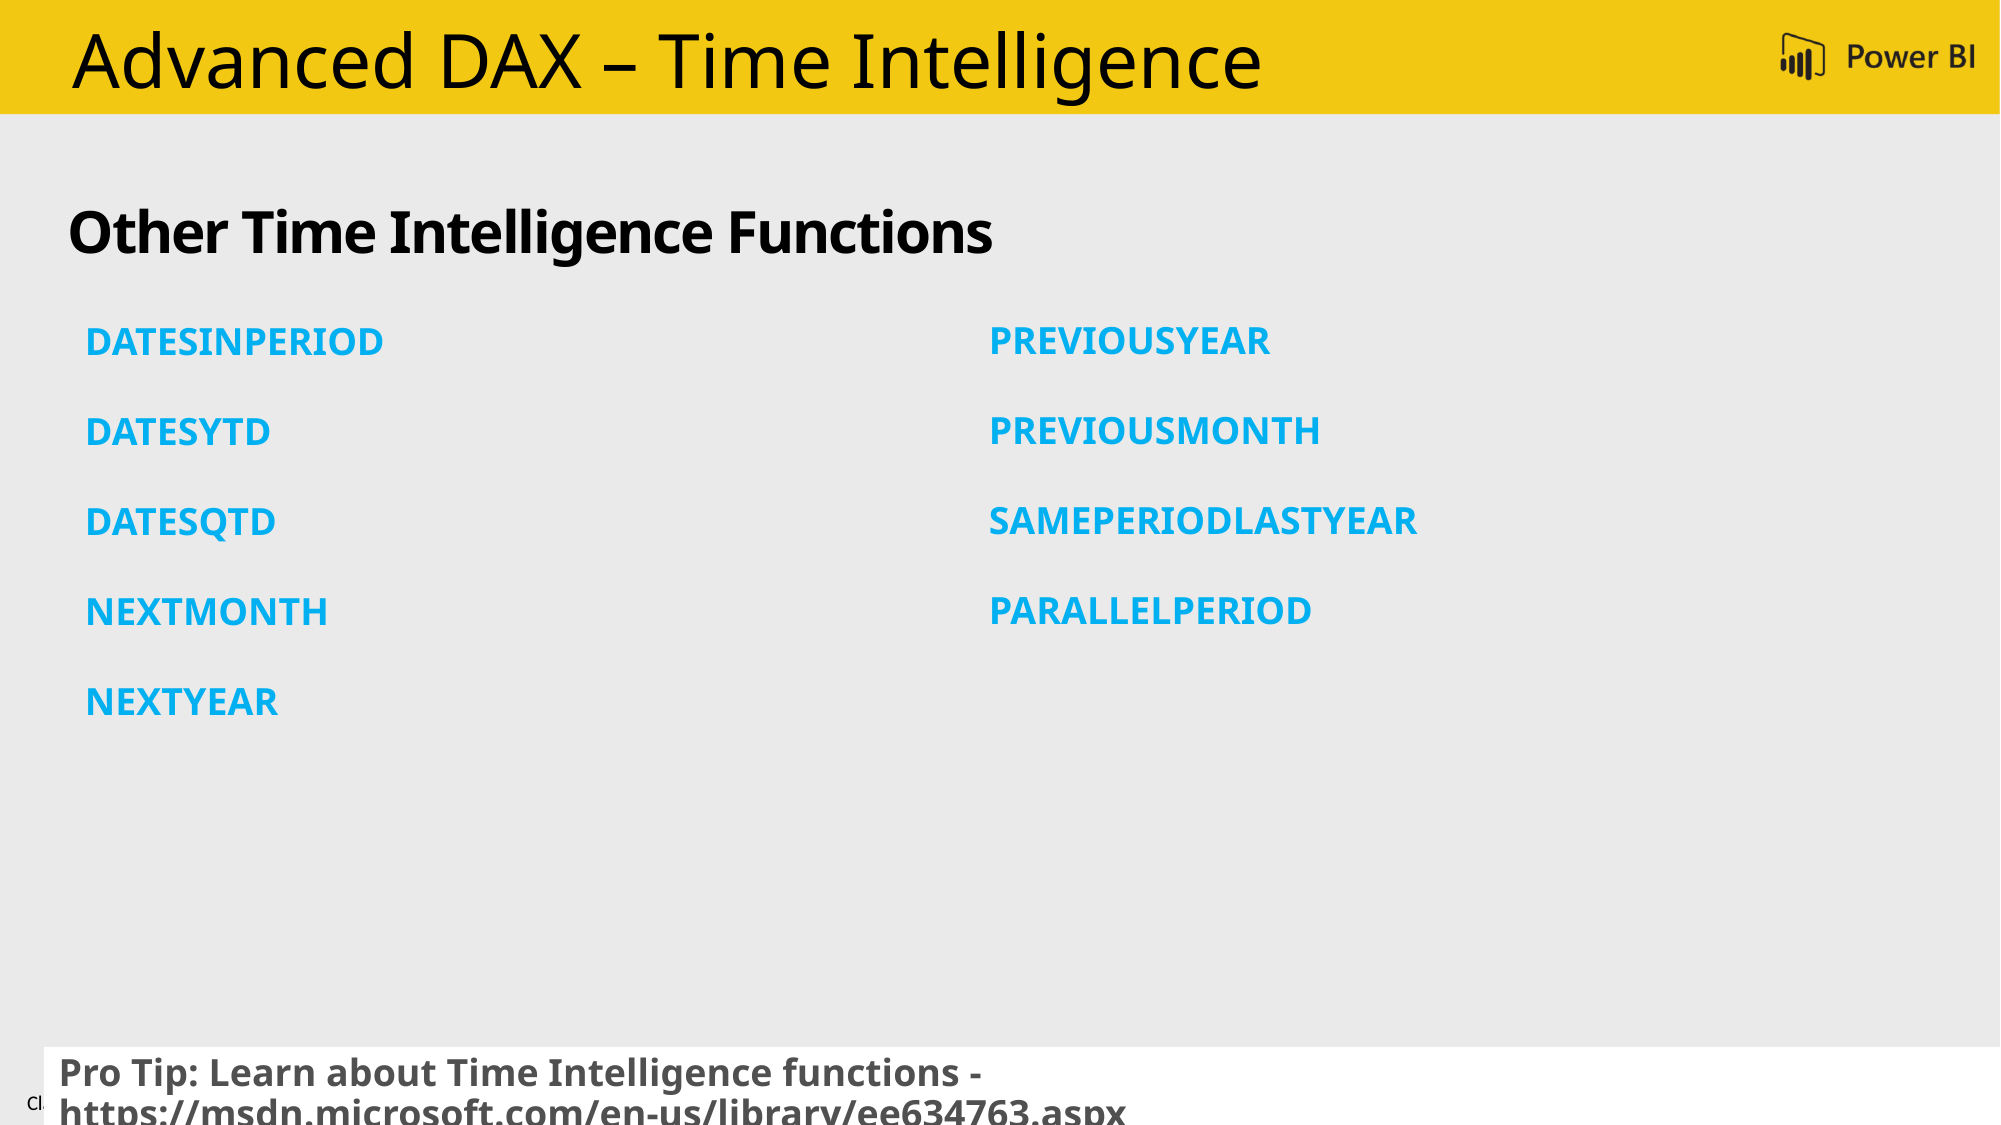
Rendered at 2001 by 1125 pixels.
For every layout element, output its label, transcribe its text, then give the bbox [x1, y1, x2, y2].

text_box Advanced DAX – Time Intelligence [58, 5, 1879, 111]
text_box Pro Tip: Learn about Time Intelligence functions - https://msdn.microsoft.com/en-us/library/ee634763.aspx [43, 1046, 2000, 1125]
text_box PREVIOUSYEAR PREVIOUSMONTH SAMEPERIODLASTYEAR PARALLELPERIOD [988, 316, 1956, 633]
text_box [0, 0, 2000, 115]
title Other Time Intelligence Functions [43, 188, 1956, 275]
text_box DATESINPERIOD DATESYTD DATESQTD NEXTMONTH NEXTYEAR [84, 317, 1646, 768]
picture [1768, 23, 1985, 91]
